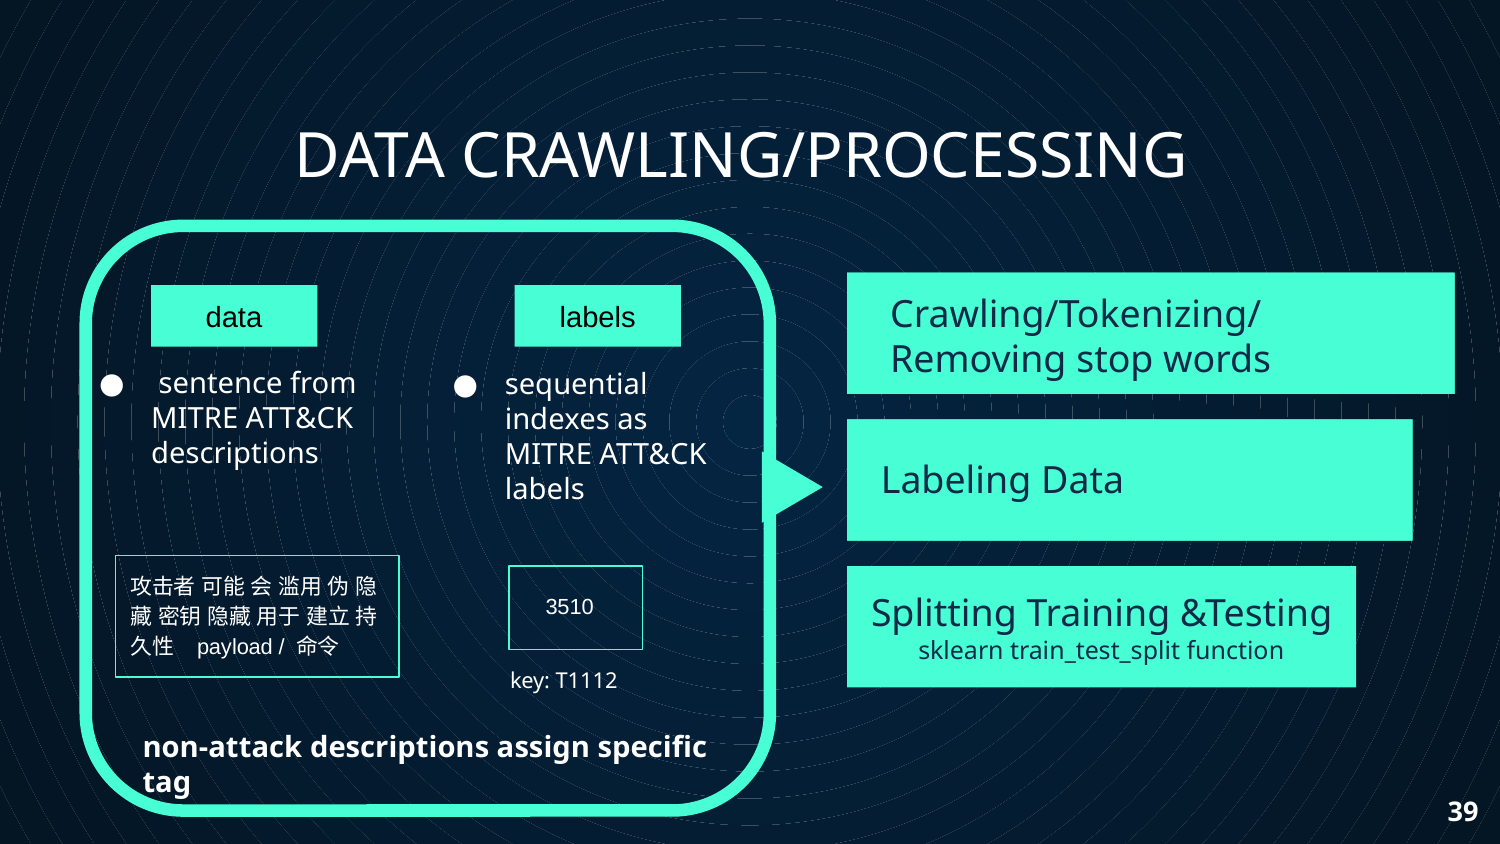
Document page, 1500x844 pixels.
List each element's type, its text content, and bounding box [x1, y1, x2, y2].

text_box [85, 225, 770, 793]
title DATA CRAWLING/PROCESSING [51, 105, 1449, 206]
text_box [846, 419, 1413, 541]
text_box sequential indexes as MITRE ATT&CK labels [414, 350, 752, 520]
slide_number ‹#› [1403, 779, 1494, 844]
text_box key: T1112 [495, 651, 648, 712]
text_box [761, 451, 823, 523]
text_box 攻击者 可能 会 滥用 伪 隐藏 密钥 隐藏 用于 建立 持久性 payload / 命令 [115, 555, 400, 677]
text_box labels [514, 285, 681, 347]
text_box 3510 [508, 566, 643, 650]
text_box sentence from MITRE ATT&CK descriptions [61, 349, 407, 490]
text_box data [151, 285, 318, 347]
text_box non-attack descriptions assign specific tag [127, 712, 742, 797]
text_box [846, 272, 1455, 395]
text_box [133, 797, 722, 811]
text_box Splitting Training &Testing sklearn train_test_split function [847, 566, 1357, 688]
